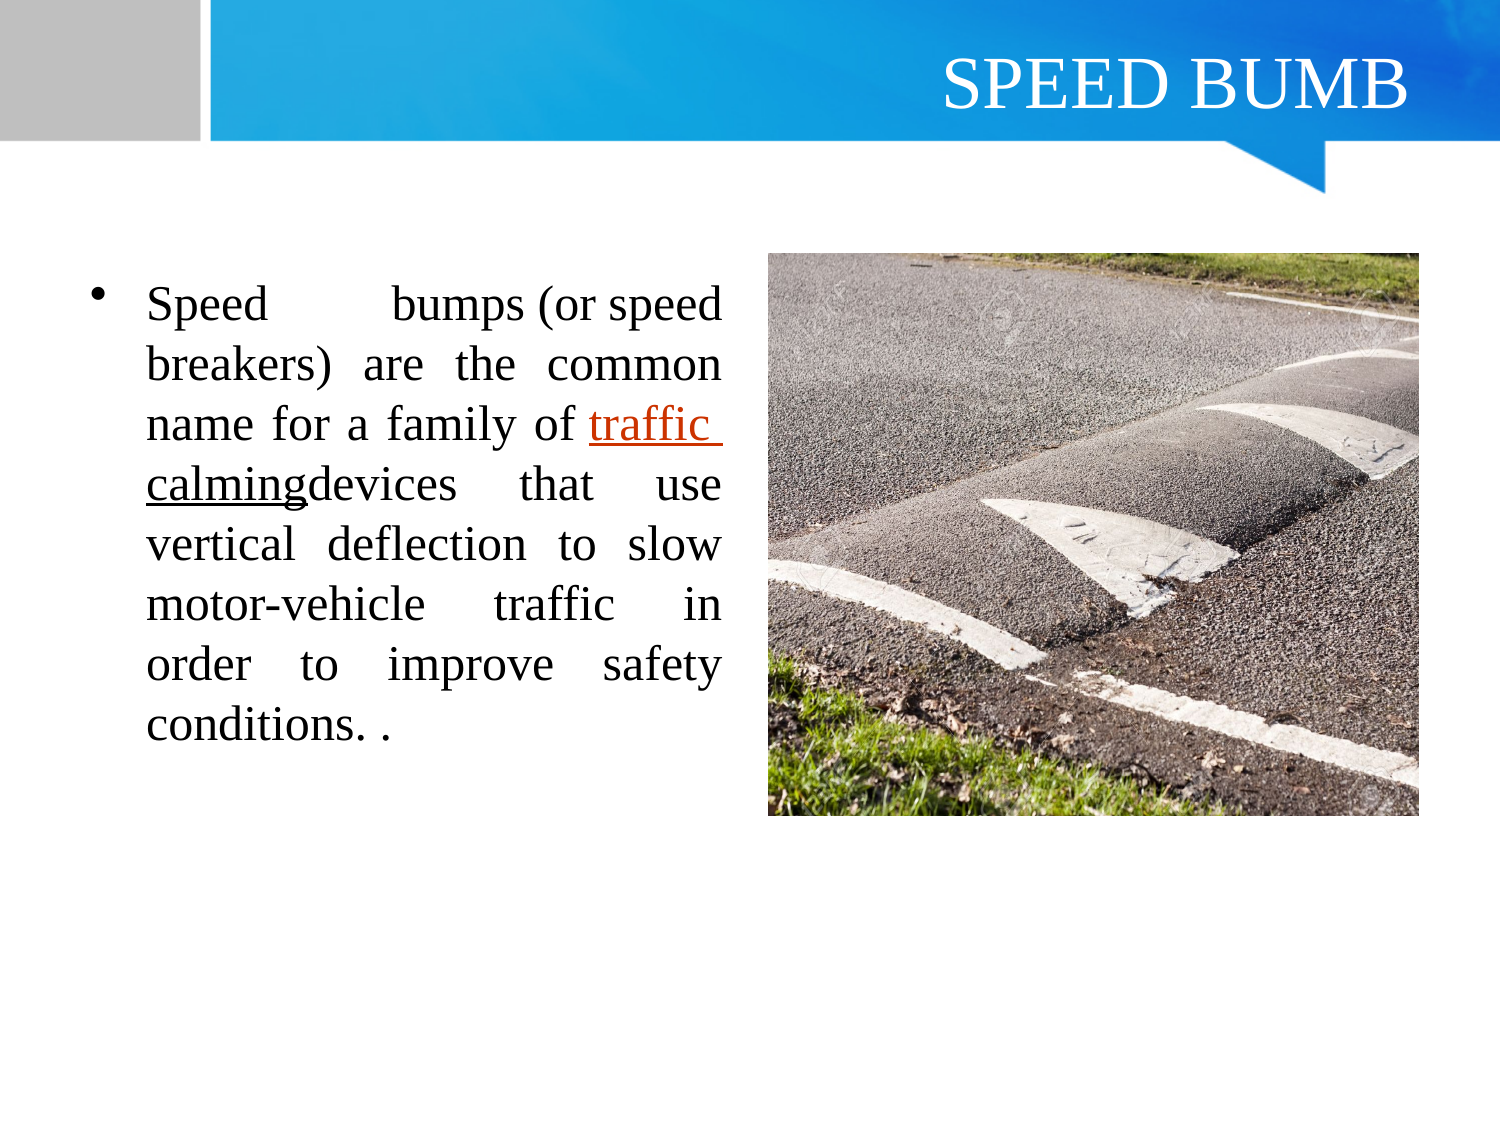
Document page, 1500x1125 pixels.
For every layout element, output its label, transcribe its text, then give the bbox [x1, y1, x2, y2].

title SPEED BUMB [74, 30, 1426, 127]
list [768, 253, 1419, 816]
picture [0, 0, 1500, 1125]
list Speed bumps (or speed breakers) are the common name for a family of traffic calmingdevices that use vertical deflection to slow motor-vehicle traffic in order to improve safety conditions. . [74, 192, 738, 1006]
